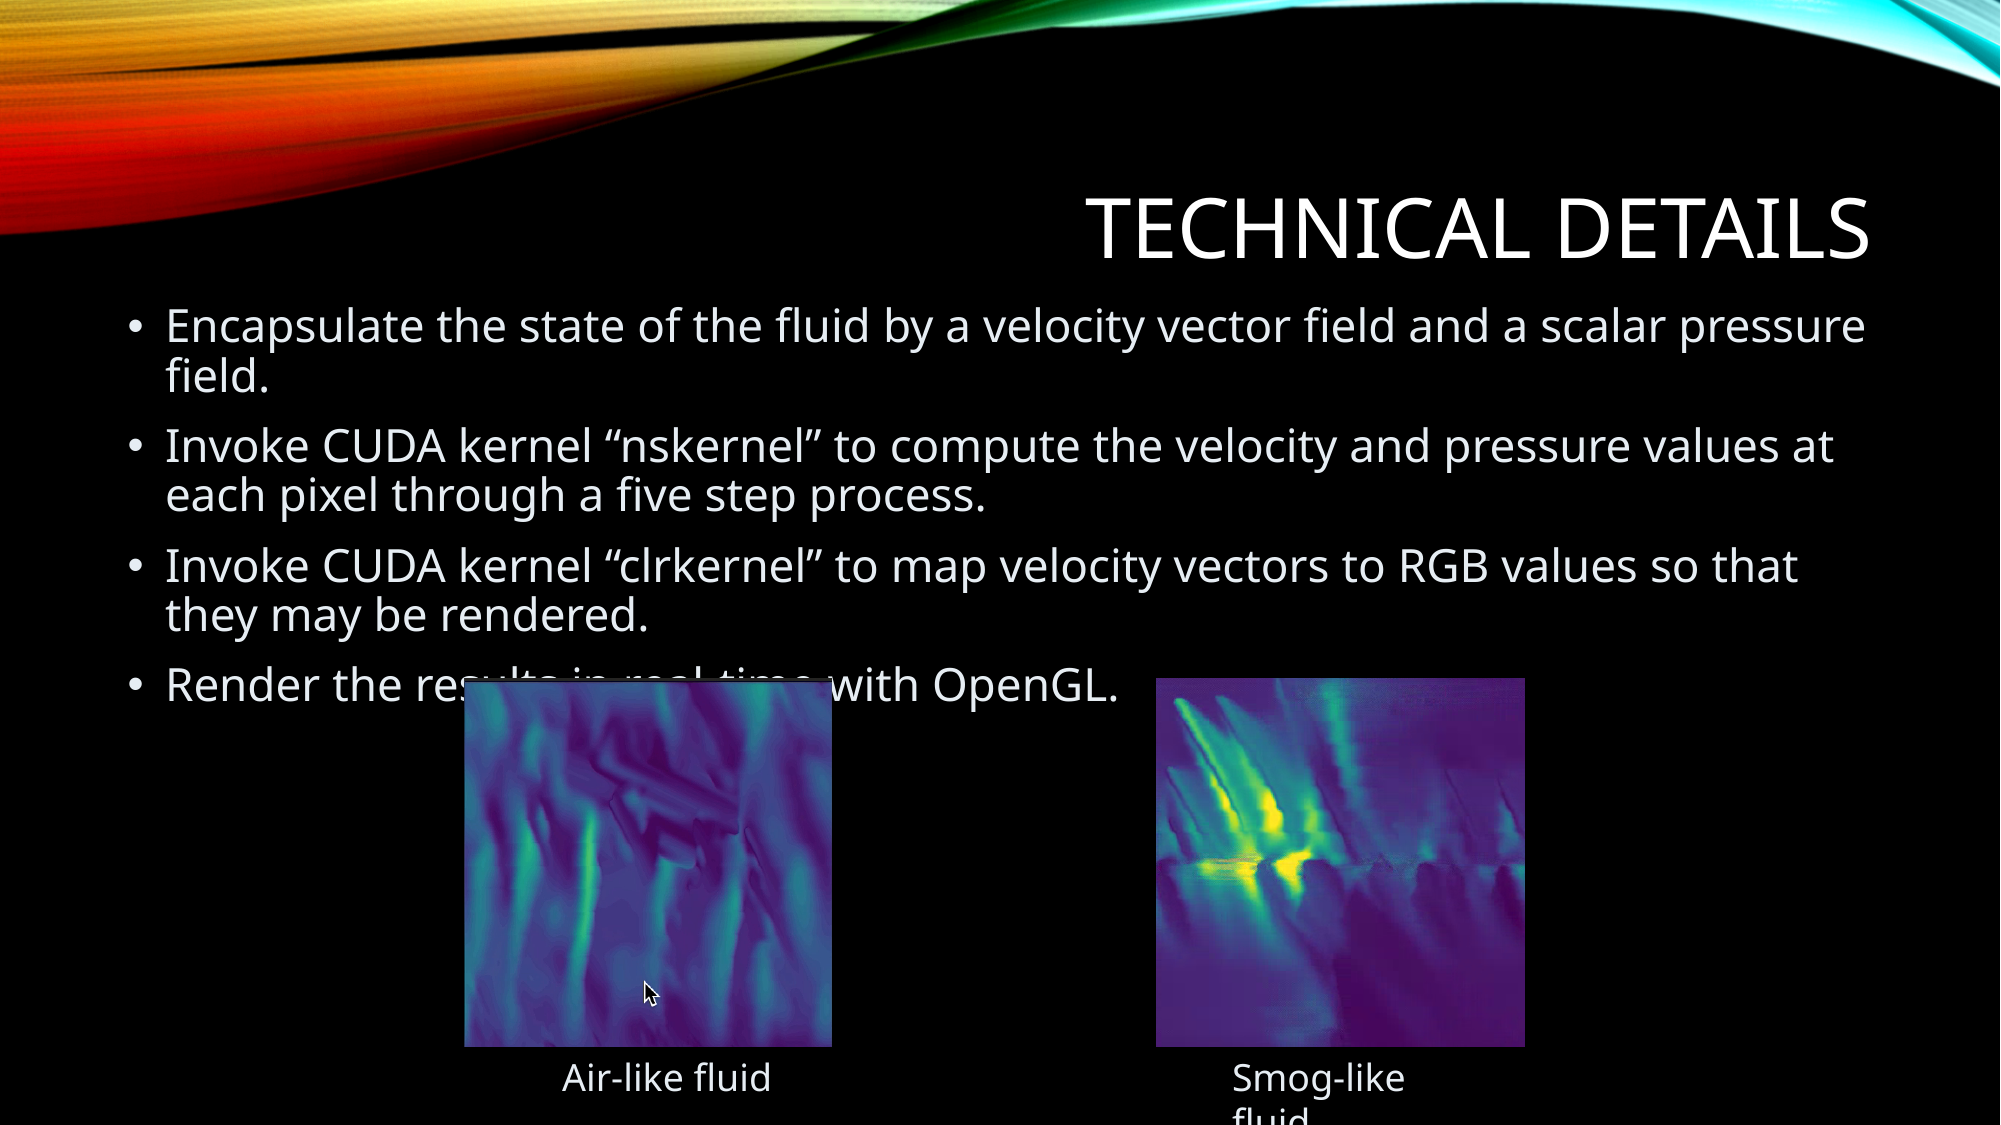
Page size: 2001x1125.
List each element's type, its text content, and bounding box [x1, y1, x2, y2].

picture [464, 678, 832, 1047]
text_box Air-like fluid [547, 1047, 795, 1107]
text_box Smog-like fluid [1217, 1047, 1483, 1125]
picture [0, 0, 2000, 237]
list Encapsulate the state of the fluid by a velocity vector field and a scalar pressure field. Invoke CUDA kernel “nskernel” to compute the velocity and pressure values at each pixel through a five step process. Invoke CUDA kernel “clrkernel” to map velocity vectors to RGB values so that they may be rendered. Render the results in real-time with OpenGL. [112, 295, 1888, 956]
title Technical details [474, 125, 1888, 295]
picture [1156, 678, 1526, 1047]
